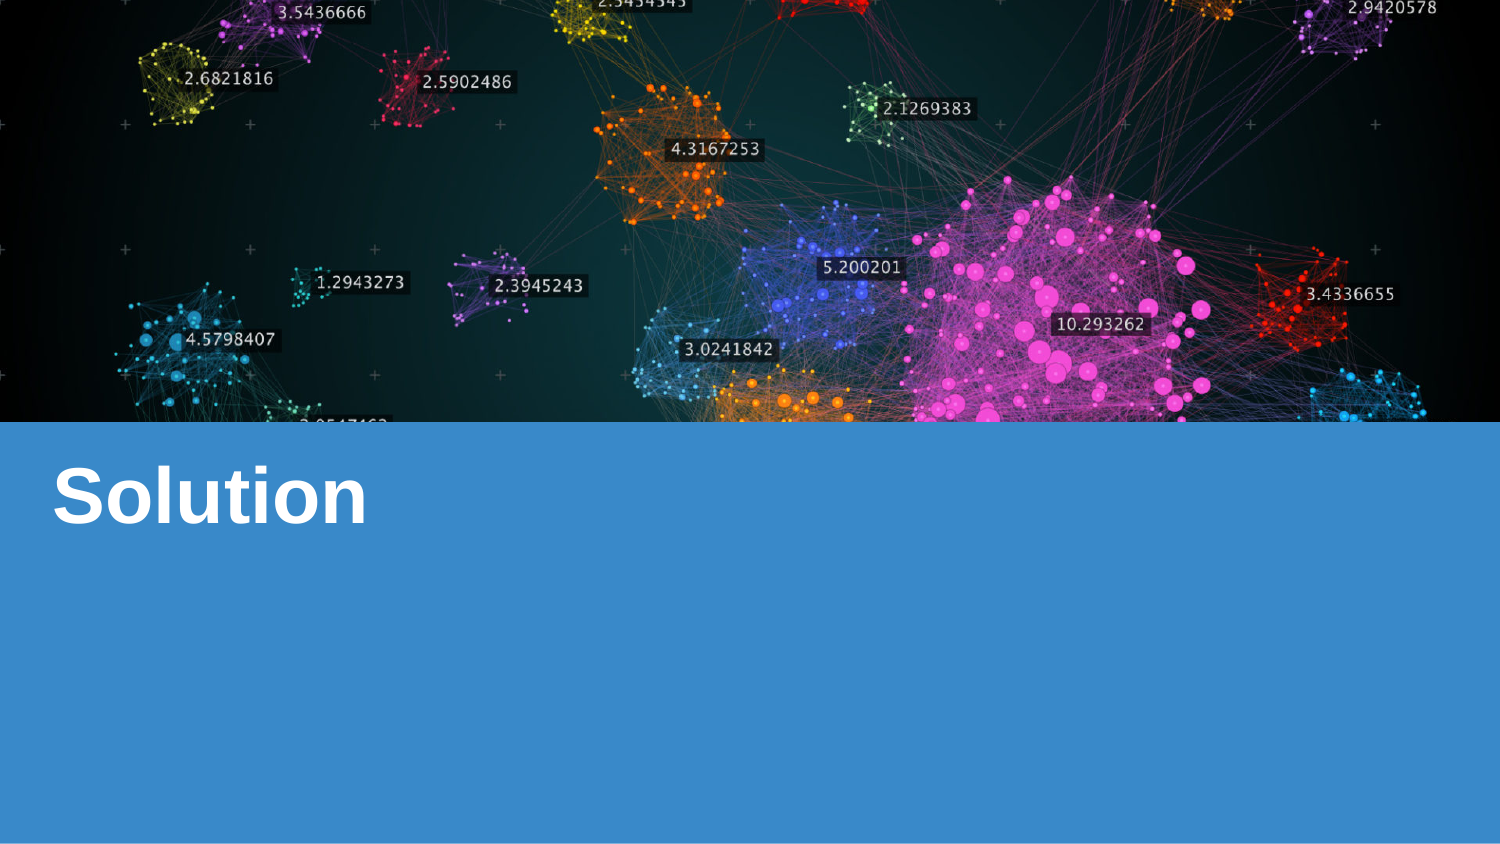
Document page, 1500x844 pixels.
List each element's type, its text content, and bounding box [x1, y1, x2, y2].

title Solution [41, 457, 1223, 527]
picture [1391, 403, 1407, 411]
picture [0, 0, 1500, 423]
picture [1357, 386, 1365, 393]
